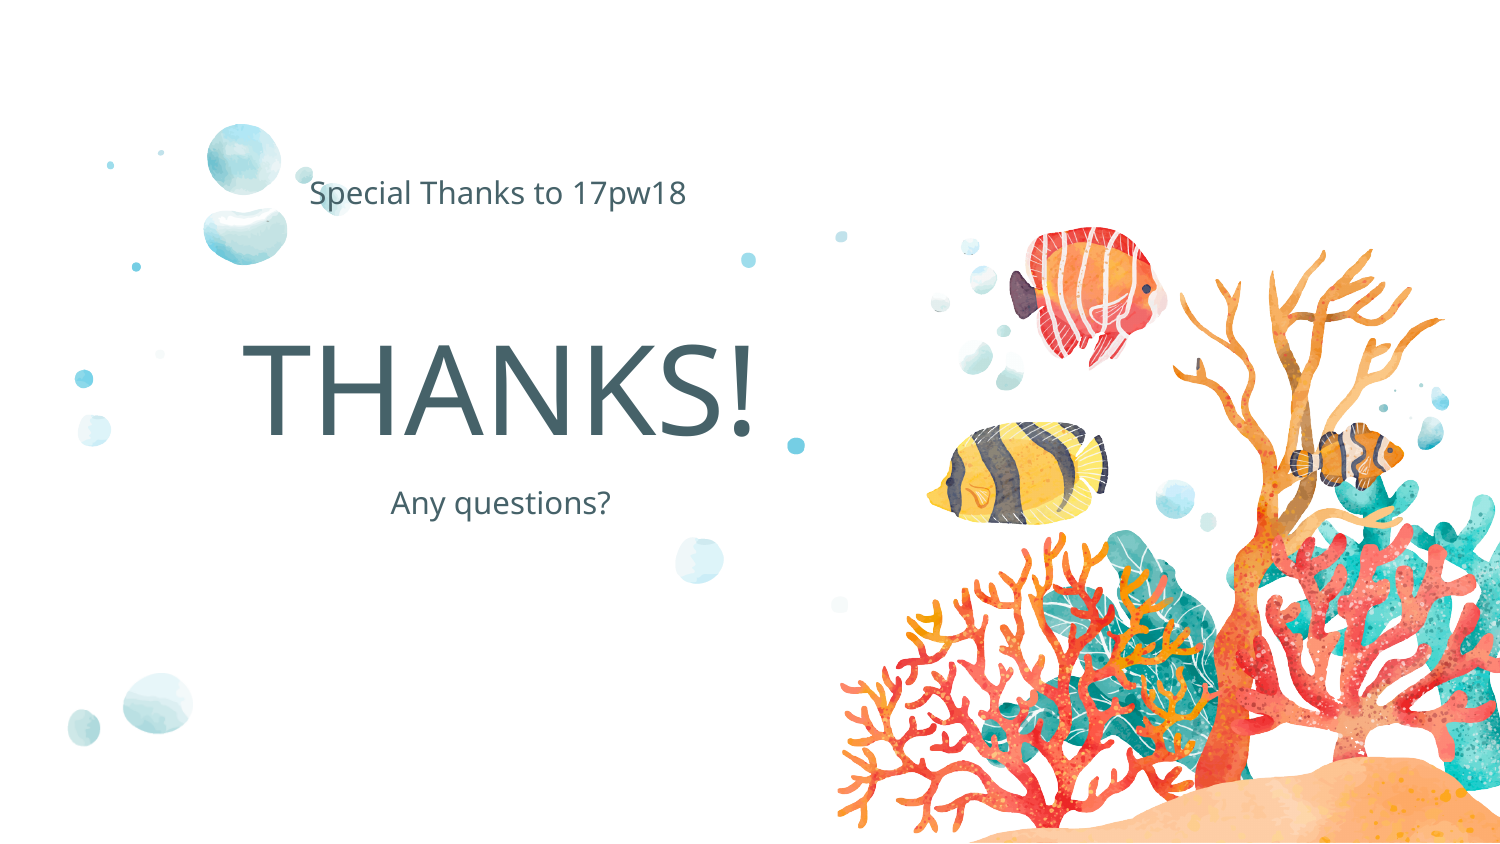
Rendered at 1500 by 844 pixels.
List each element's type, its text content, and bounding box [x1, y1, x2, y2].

text_box Special Thanks to 17pw18 [357, 157, 729, 253]
picture [675, 161, 1500, 844]
picture [73, 124, 352, 448]
subtitle Any questions? [270, 475, 670, 563]
picture [67, 673, 193, 747]
title THANKS! [18, 280, 670, 475]
